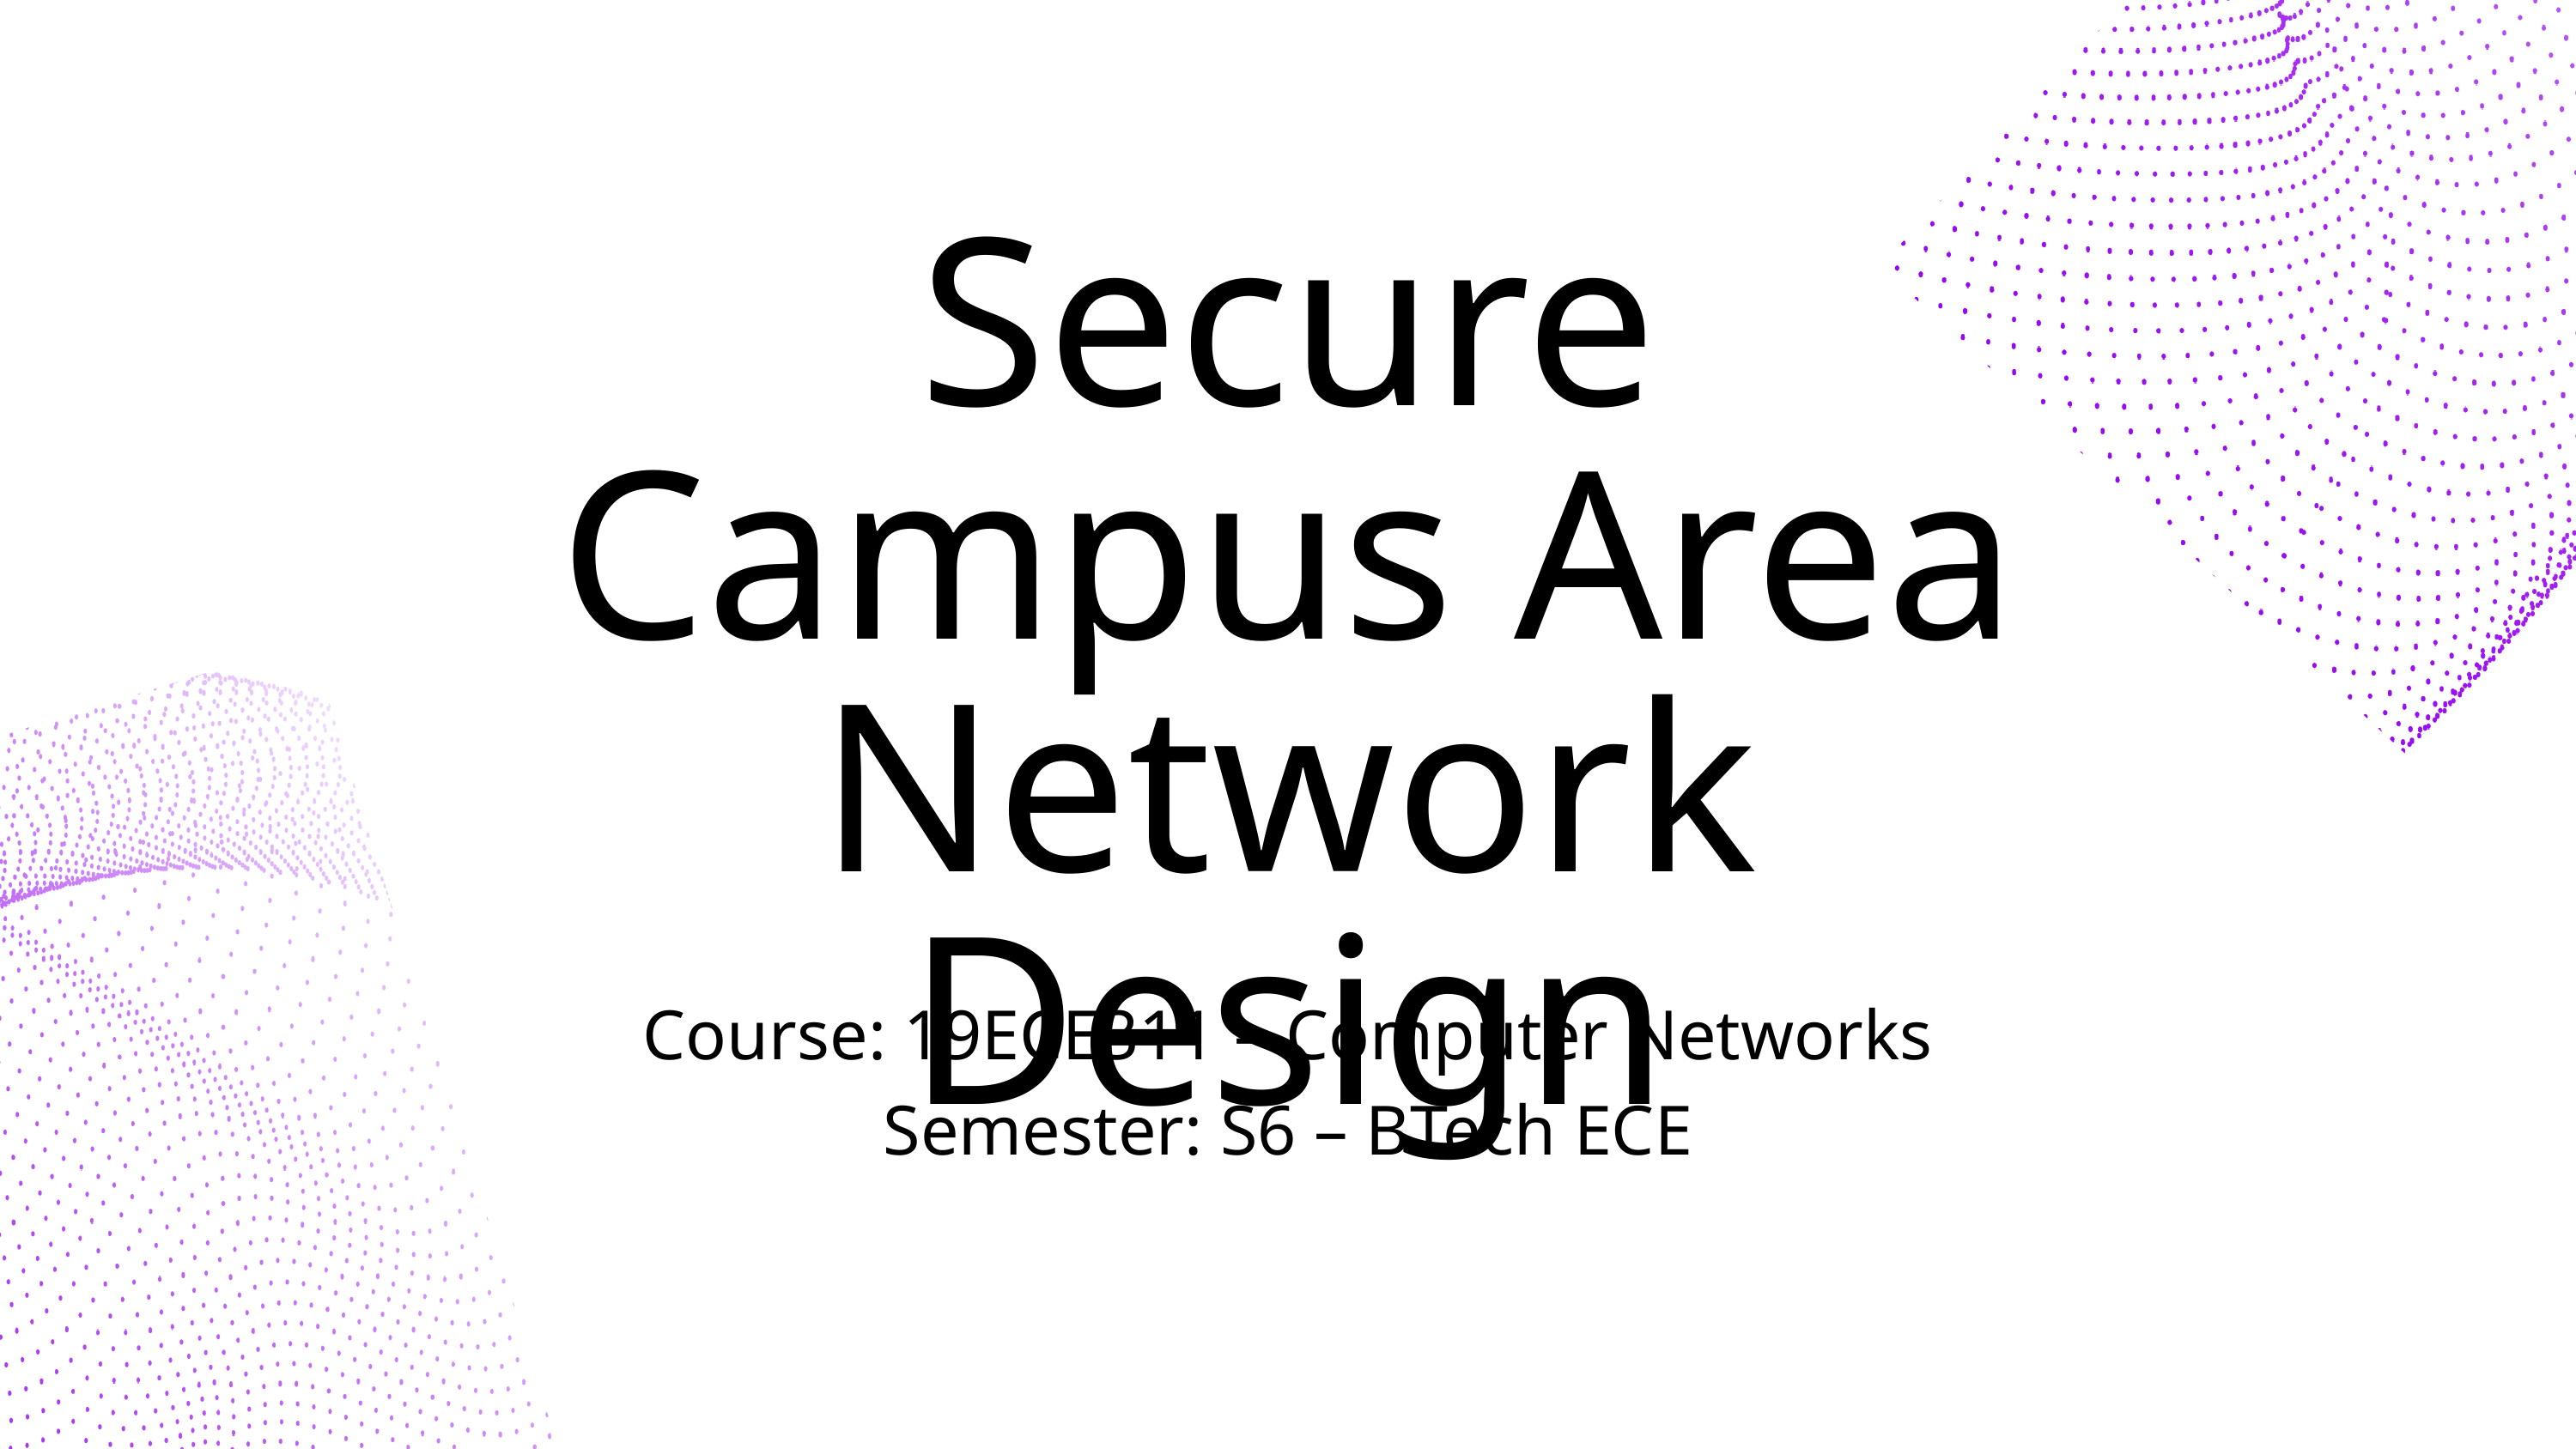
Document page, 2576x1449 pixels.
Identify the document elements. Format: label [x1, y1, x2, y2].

text_box [0, 640, 559, 1449]
text_box [1948, 0, 2576, 848]
text_box [447, 193, 2128, 1255]
